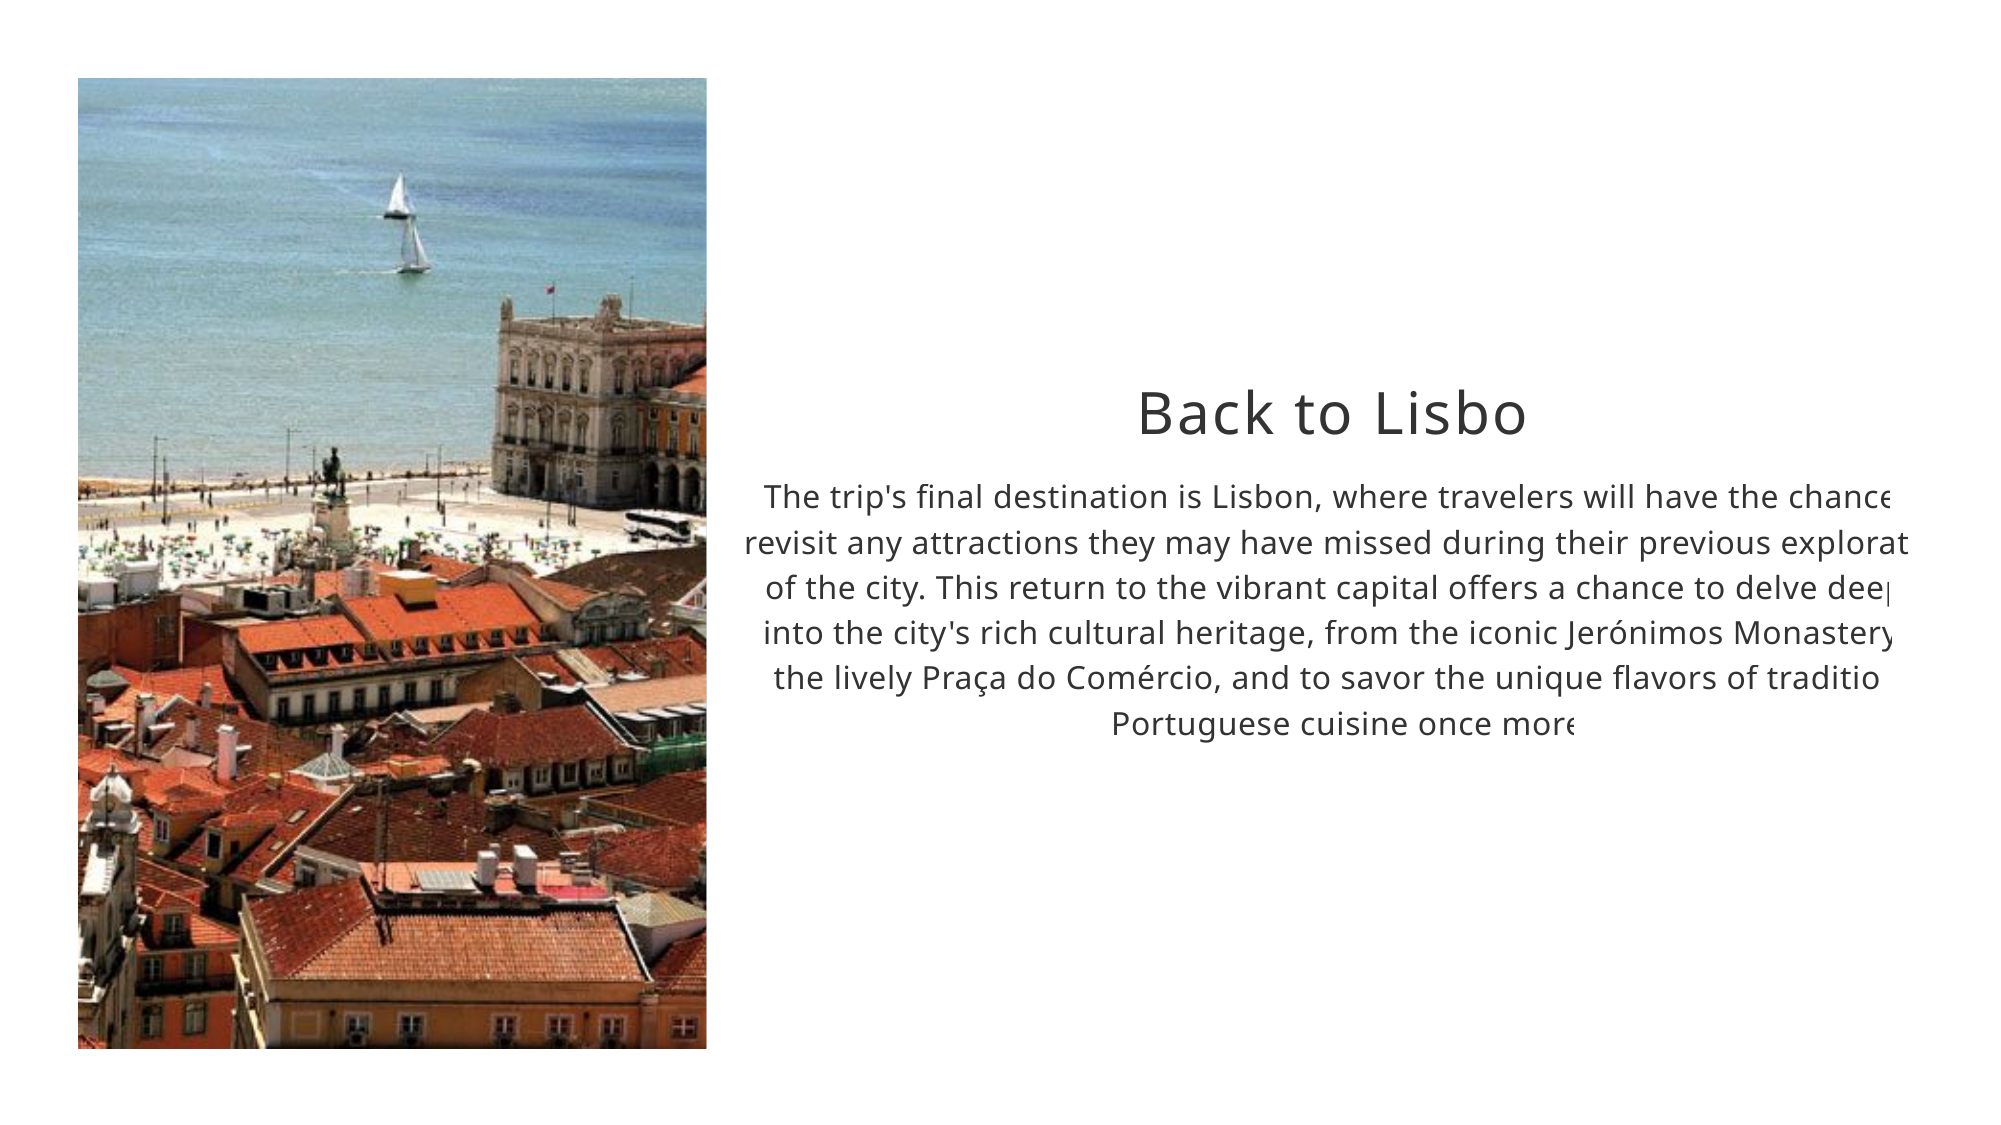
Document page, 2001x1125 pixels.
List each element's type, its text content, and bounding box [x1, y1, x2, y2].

text_box The trip's final destination is Lisbon, where travelers will have the chance to revisit any attractions they may have missed during their previous exploration of the city. This return to the vibrant capital offers a chance to delve deeper into the city's rich cultural heritage, from the iconic Jerónimos Monastery to the lively Praça do Comércio, and to savor the unique flavors of traditional Portuguese cuisine once more. [734, 469, 1970, 742]
text_box Back to Lisbon [734, 379, 1970, 447]
picture [77, 77, 707, 1049]
